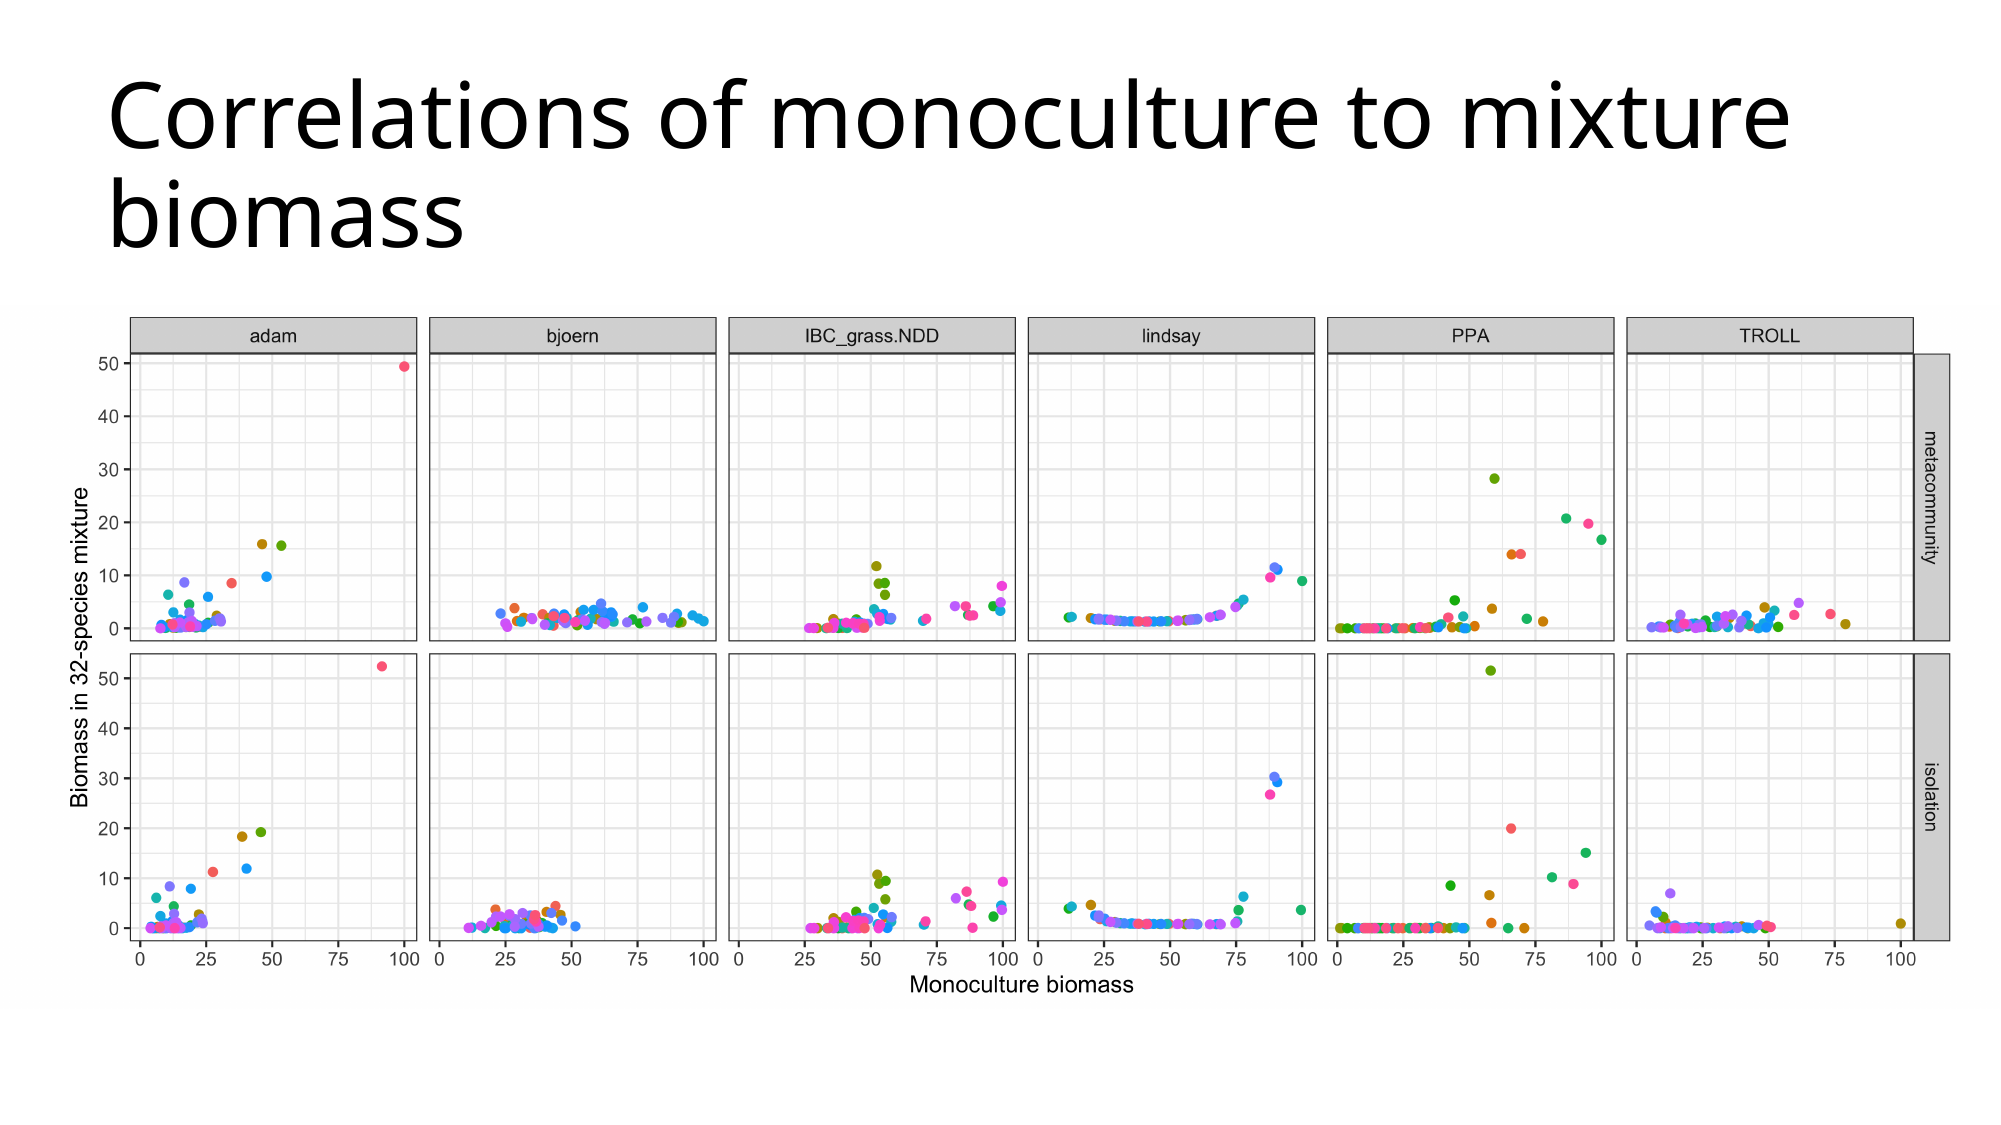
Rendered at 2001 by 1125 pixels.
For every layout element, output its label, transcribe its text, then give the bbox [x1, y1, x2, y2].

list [0, 305, 2000, 1009]
title Correlations of monoculture to mixture biomass [91, 59, 1914, 278]
